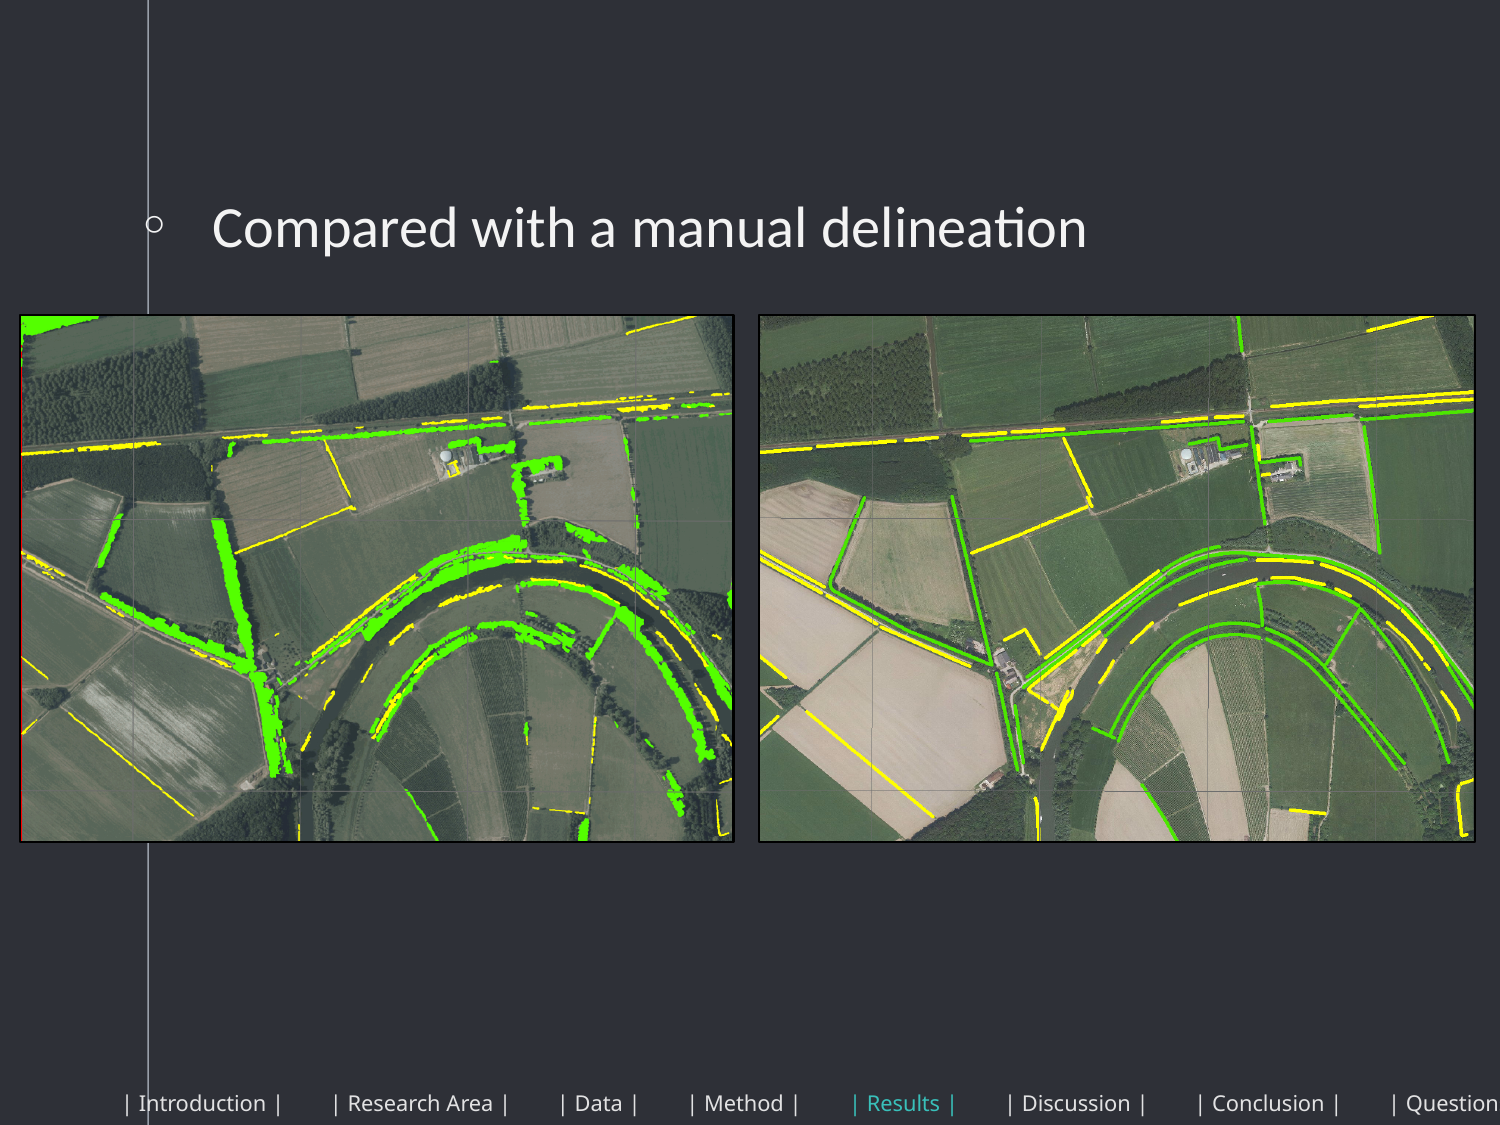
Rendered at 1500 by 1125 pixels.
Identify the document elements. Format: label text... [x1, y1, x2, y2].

text_box | Introduction | | Research Area | | Data | | Method | | Results | | Discussion | | Conclusion | | Questions | [0, 1082, 1500, 1123]
picture [759, 315, 1474, 842]
picture [20, 315, 733, 842]
text_box Compared with a manual delineation [122, 174, 1296, 1082]
